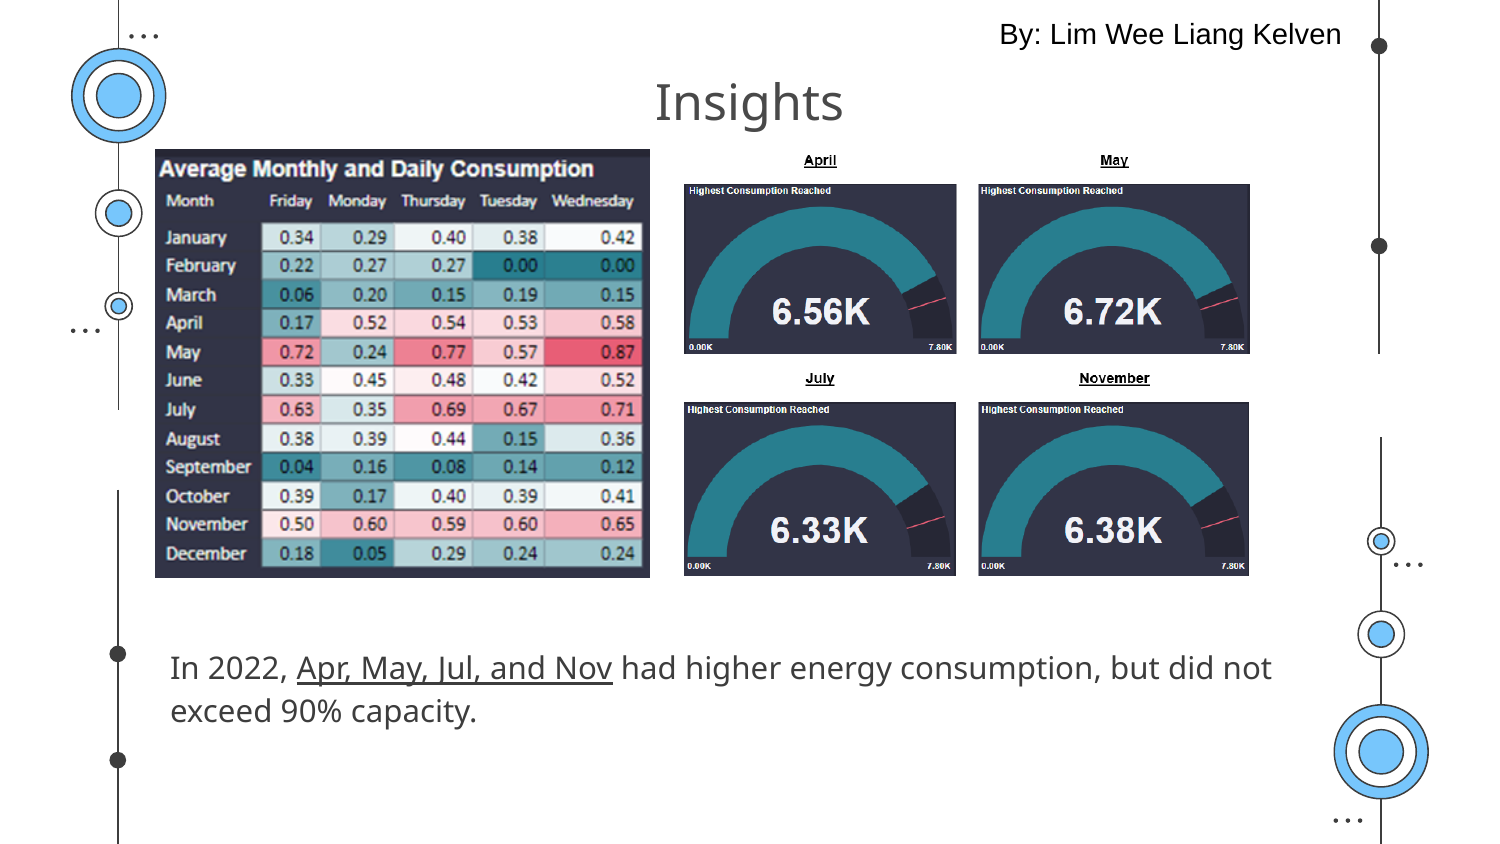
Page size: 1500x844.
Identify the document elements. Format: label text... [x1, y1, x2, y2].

title Insights [299, 55, 1201, 150]
text_box By: Lim Wee Liang Kelven [984, 0, 1360, 65]
picture [154, 149, 651, 579]
picture [680, 149, 1255, 579]
text_box In 2022, Apr, May, Jul, and Nov had higher energy consumption, but did not exceed 90% capacity. [154, 627, 1345, 744]
